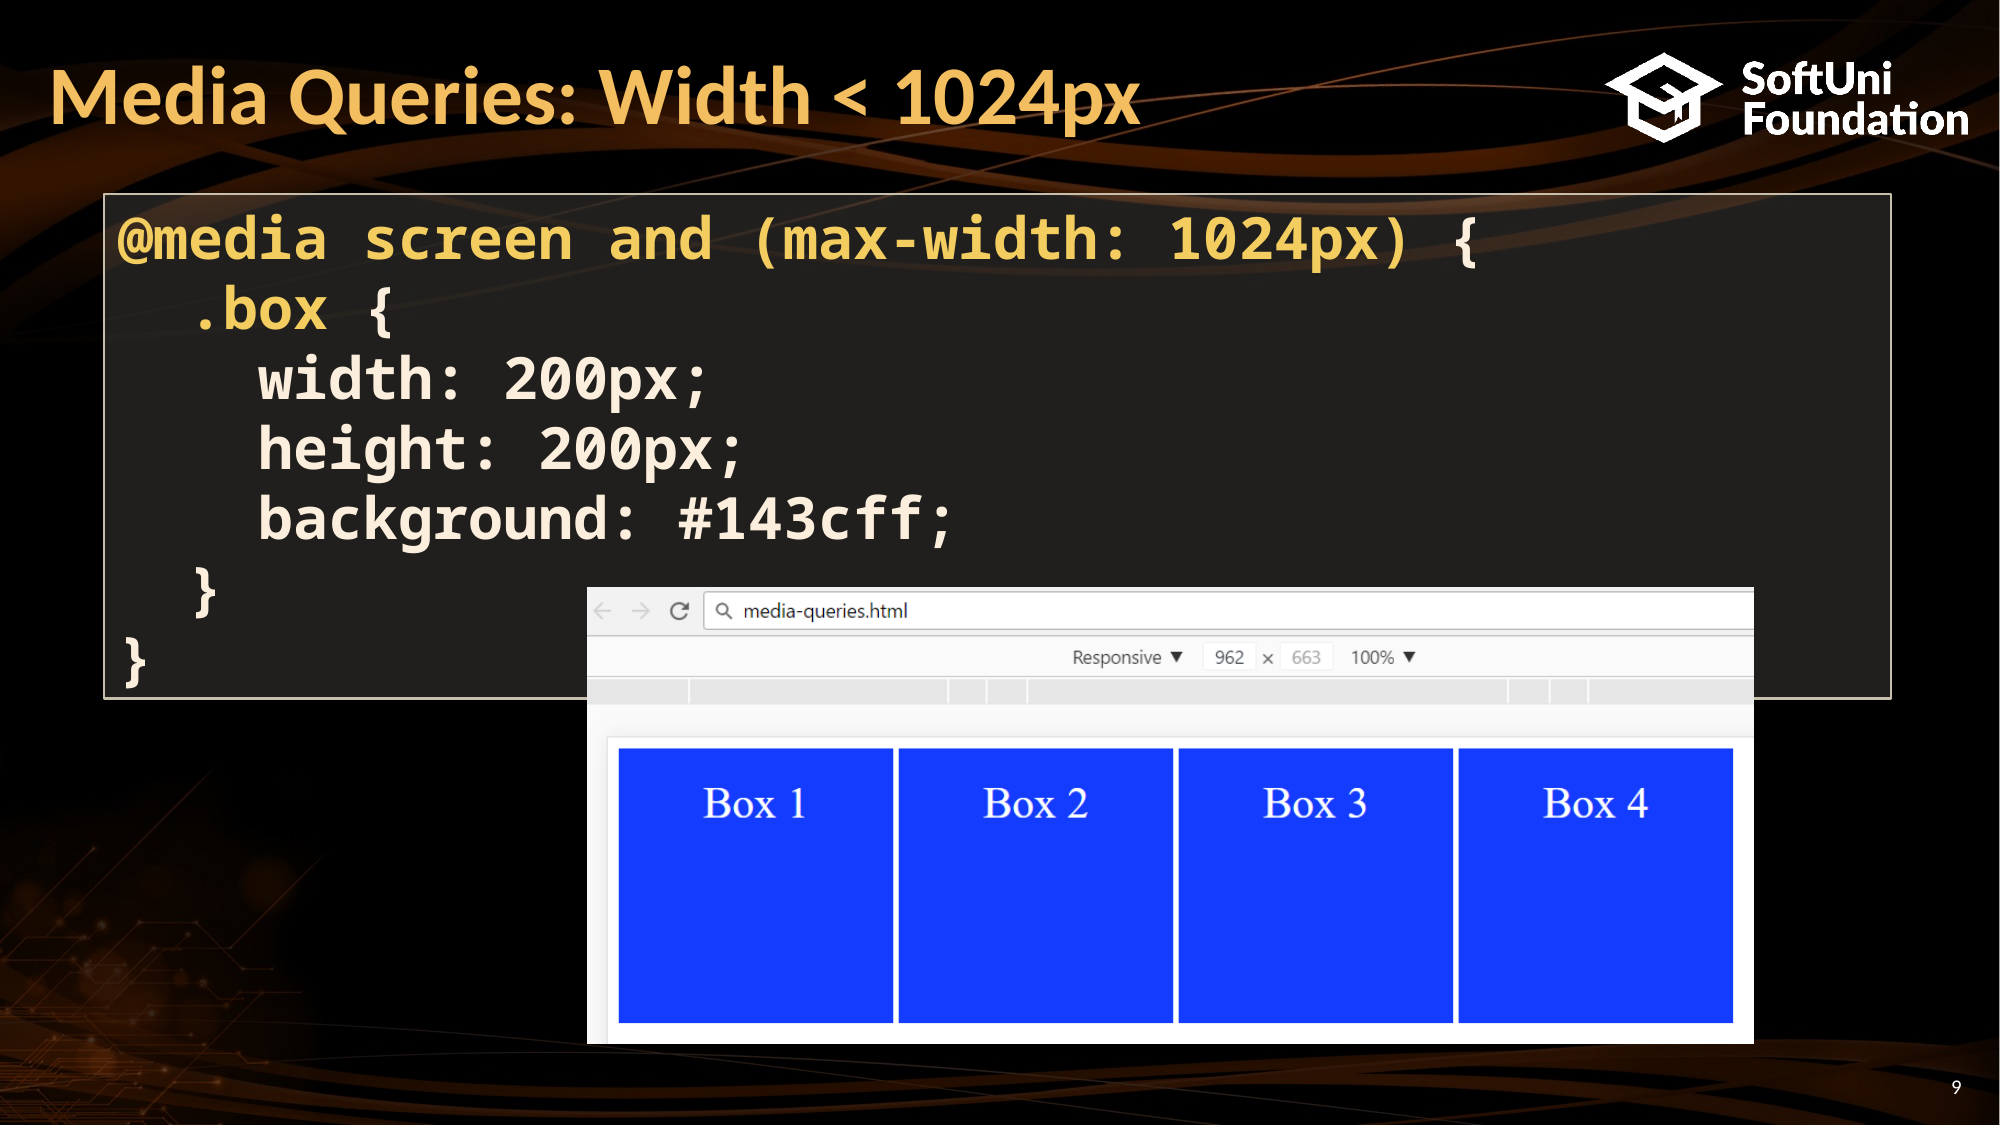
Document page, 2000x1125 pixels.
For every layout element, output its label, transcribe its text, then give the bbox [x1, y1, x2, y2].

text_box @media screen and (max-width: 1024px) { .box { width: 200px; height: 200px; background: #143cff; } } [103, 193, 1892, 699]
title Media Queries: Width < 1024px [30, 6, 1602, 189]
slide_number 9 [1897, 1070, 1968, 1103]
picture [0, 0, 2000, 1125]
